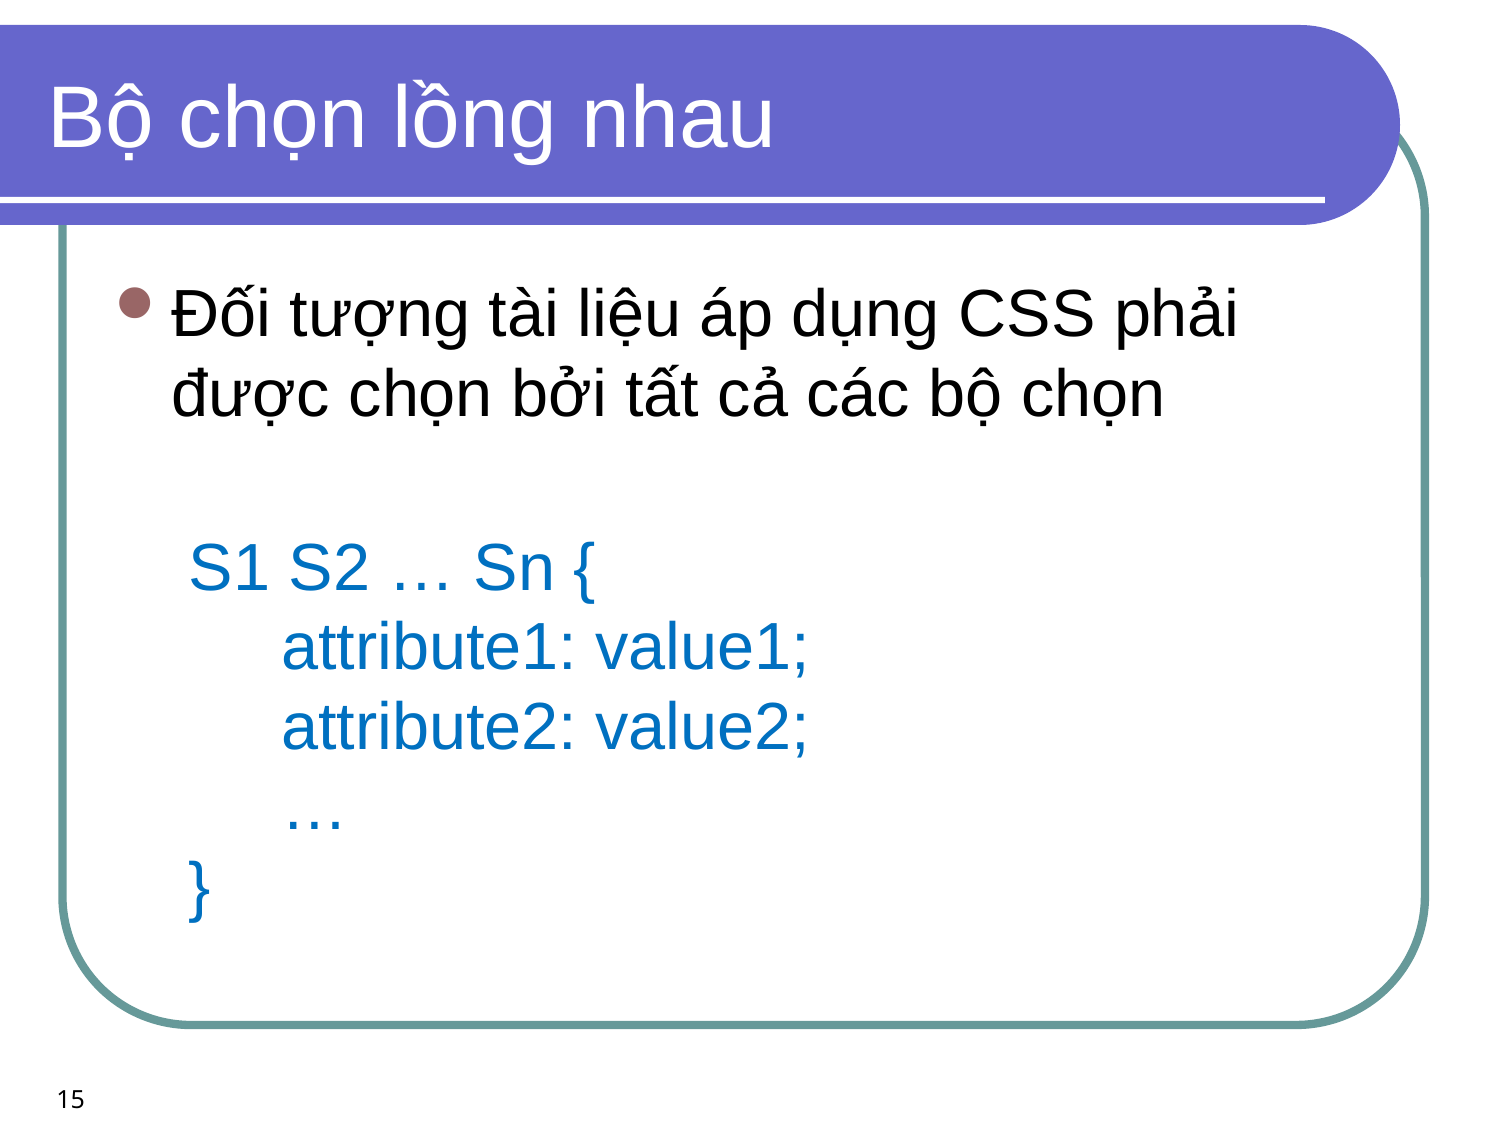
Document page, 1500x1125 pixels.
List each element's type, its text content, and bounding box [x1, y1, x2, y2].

slide_number 15 [0, 1049, 101, 1125]
title Bộ chọn lồng nhau [32, 37, 1347, 188]
list Đối tượng tài liệu áp dụng CSS phải được chọn bởi tất cả các bộ chọn S1 S2 … Sn { attribute1: value1; attribute2: value2; … } [99, 262, 1400, 988]
